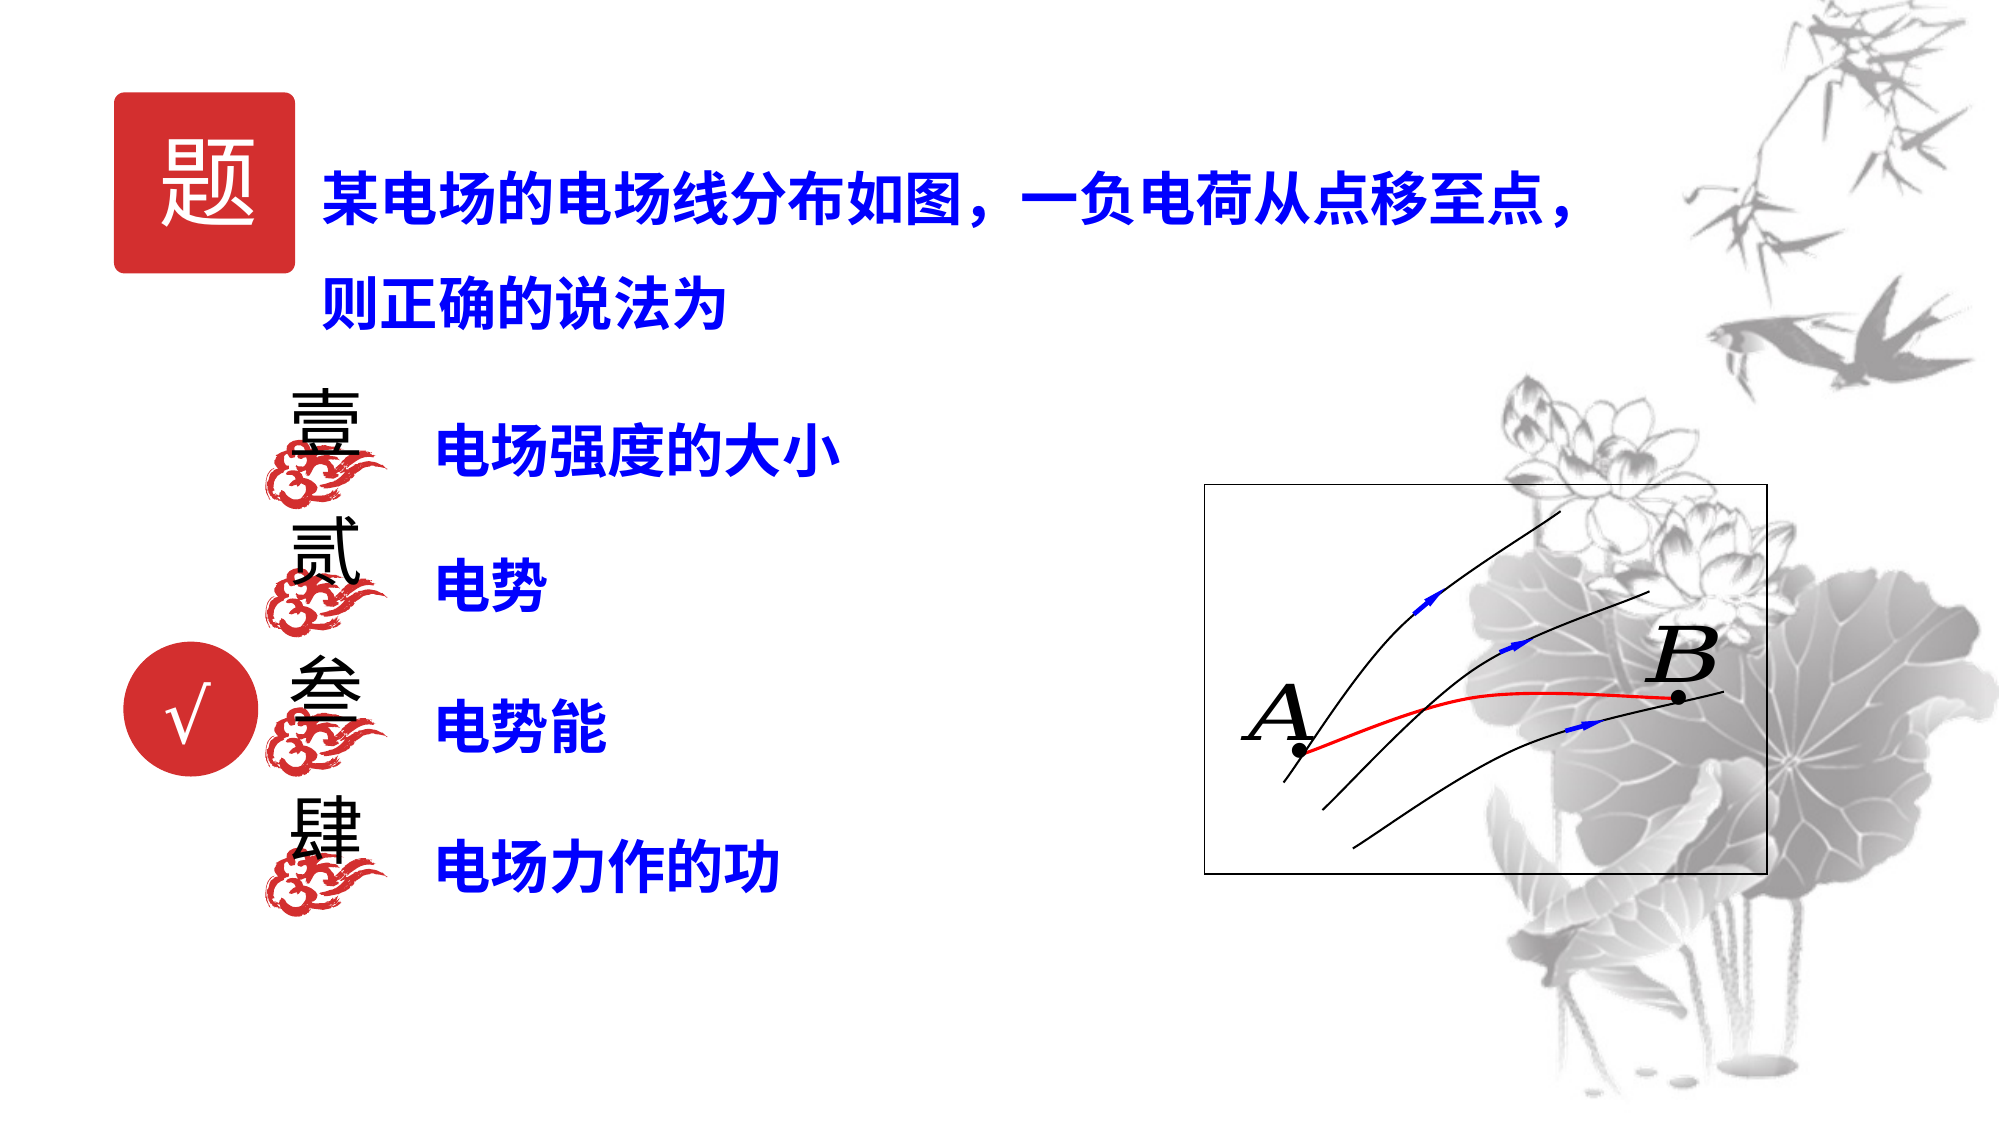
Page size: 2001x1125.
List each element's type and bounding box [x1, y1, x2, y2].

picture [1446, 209, 1453, 217]
text_box [114, 92, 296, 274]
text_box [265, 636, 931, 776]
picture [1446, 180, 1467, 189]
text_box [123, 641, 259, 777]
text_box [265, 496, 931, 636]
text_box [1204, 484, 1768, 874]
picture [1446, 0, 1999, 1125]
text_box [265, 368, 1122, 510]
text_box [265, 776, 992, 918]
